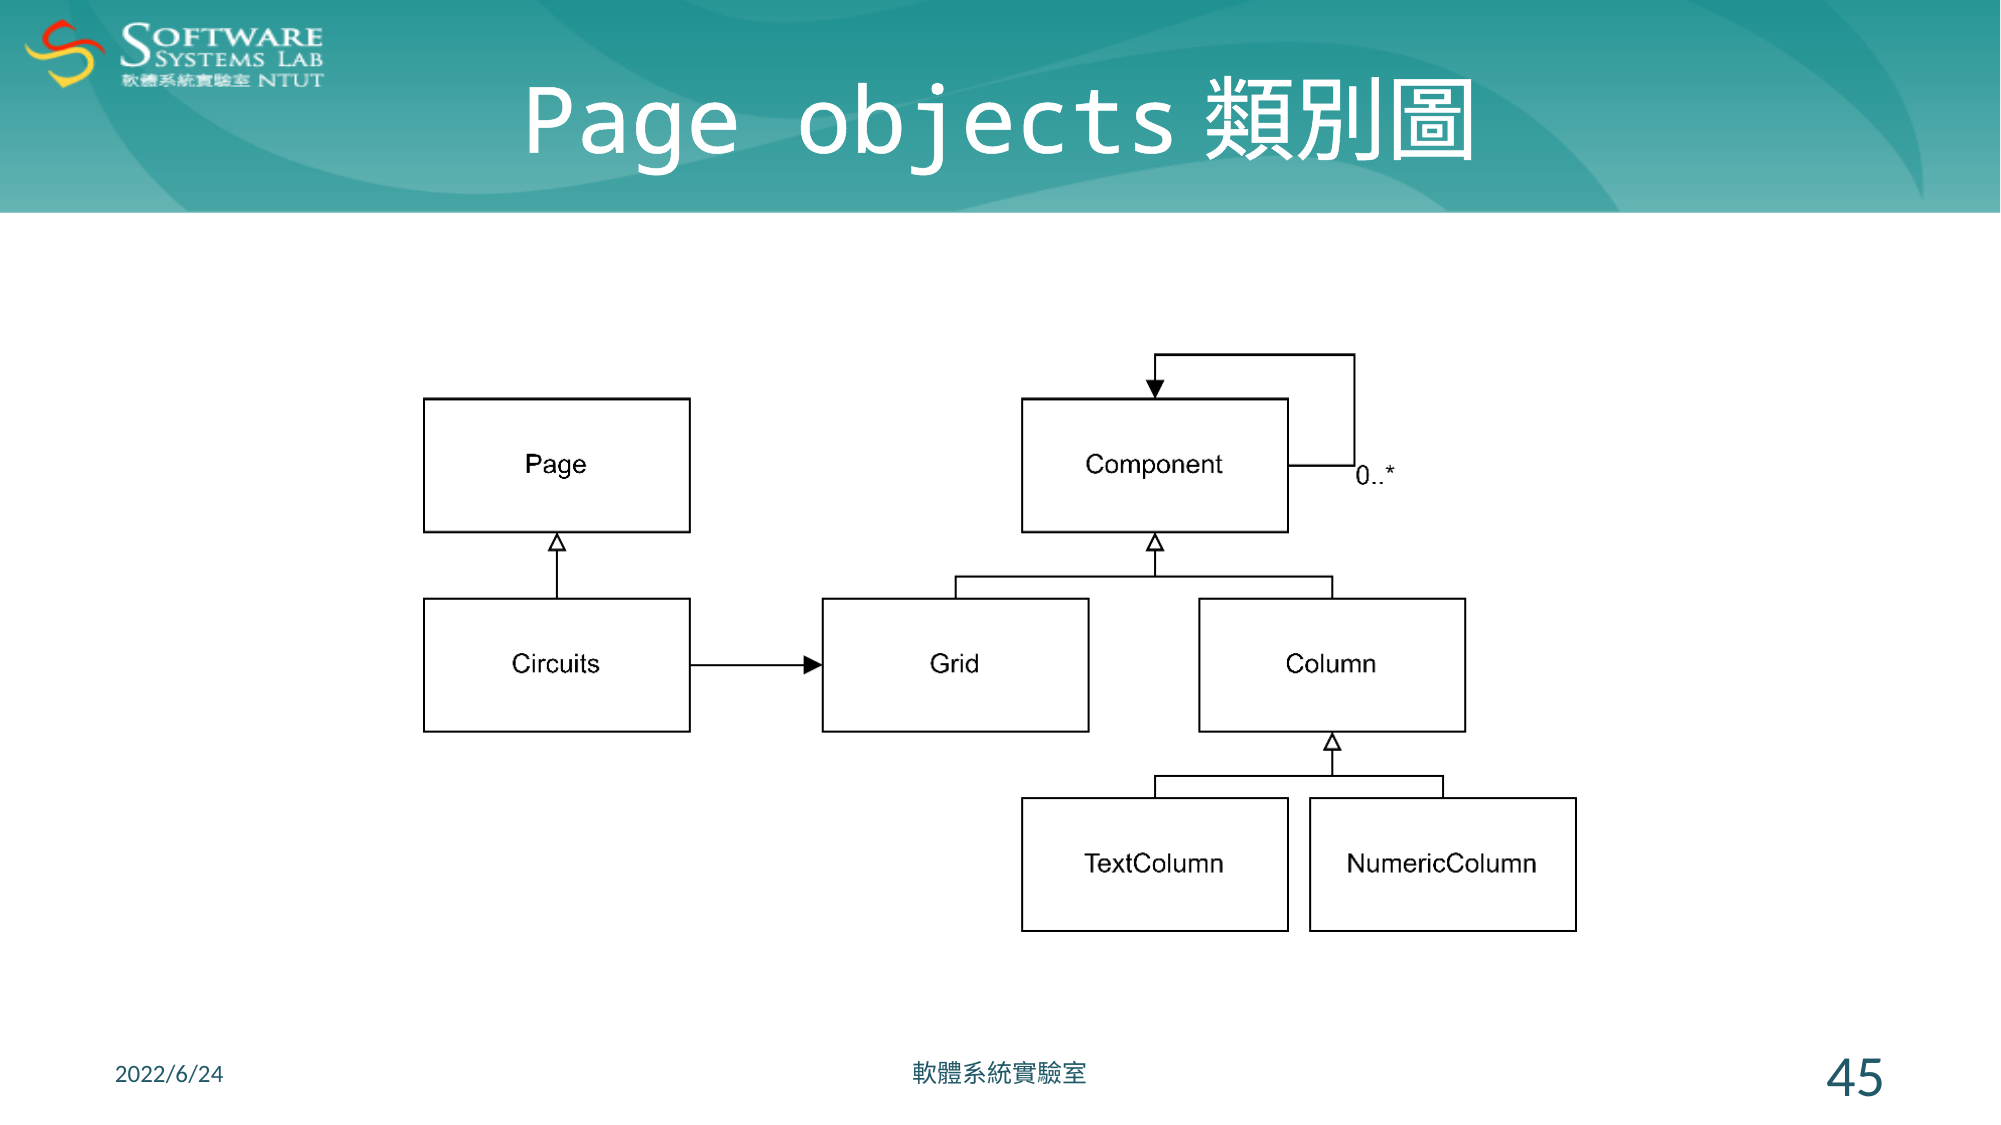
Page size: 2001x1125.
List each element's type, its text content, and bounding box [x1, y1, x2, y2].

slide_number 45 [1433, 1042, 1900, 1103]
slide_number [99, 1042, 567, 1103]
picture [0, 0, 2001, 1125]
footer 軟體系統實驗室 [683, 1042, 1317, 1103]
title Page objects類別圖 [99, 22, 1901, 211]
